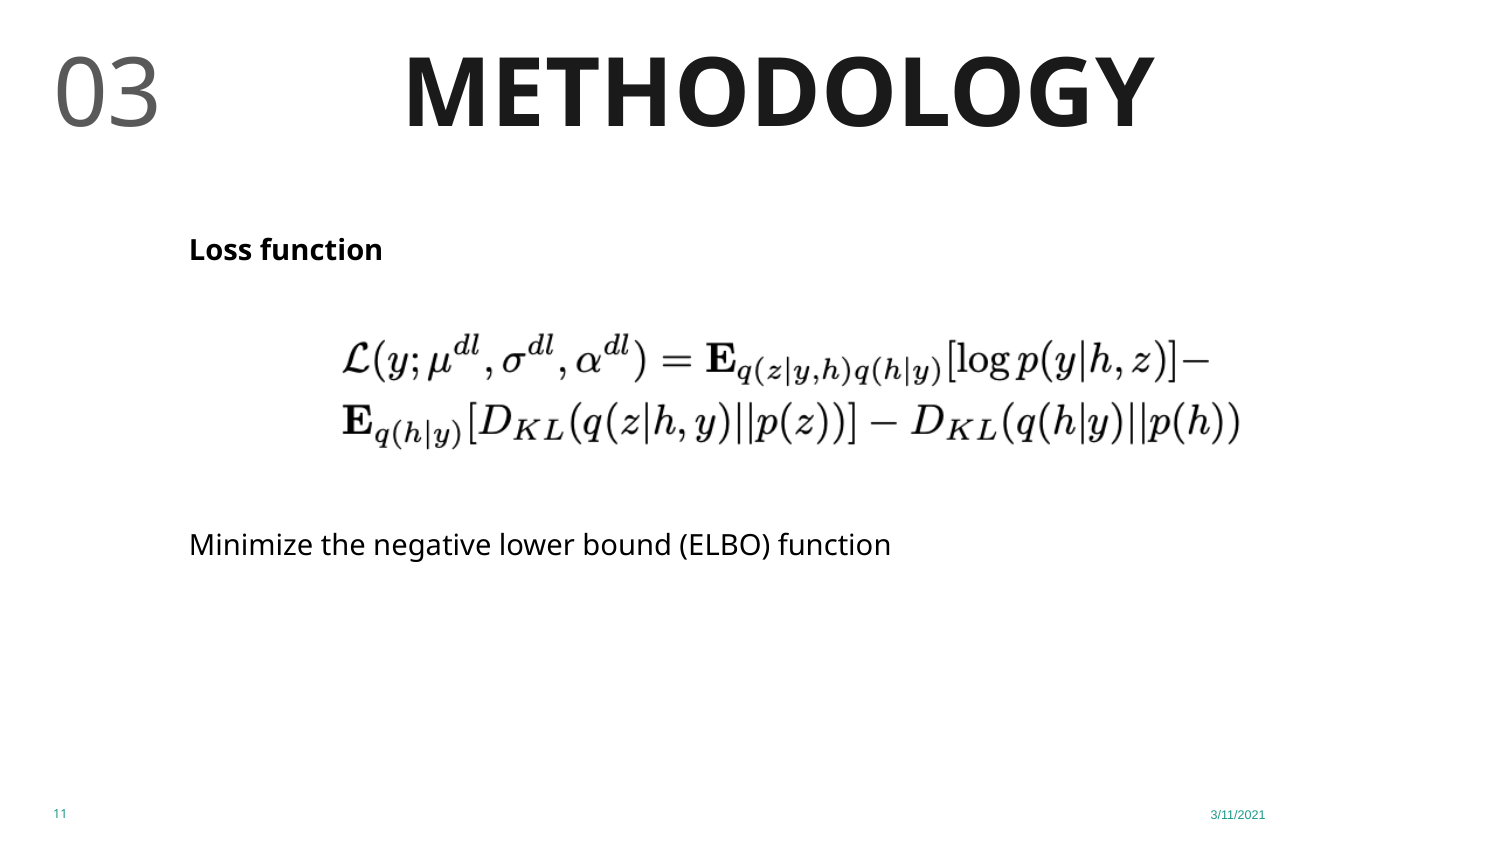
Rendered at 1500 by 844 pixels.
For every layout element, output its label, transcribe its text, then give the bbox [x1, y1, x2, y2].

title METHODOLOGY [401, 53, 1435, 405]
text_box Minimize the negative lower bound (ELBO) function [174, 511, 1088, 577]
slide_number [1210, 806, 1329, 824]
list 03 [53, 53, 354, 350]
text_box Loss function [173, 216, 1274, 282]
slide_number ‹#› [53, 806, 113, 824]
picture [329, 323, 1251, 470]
